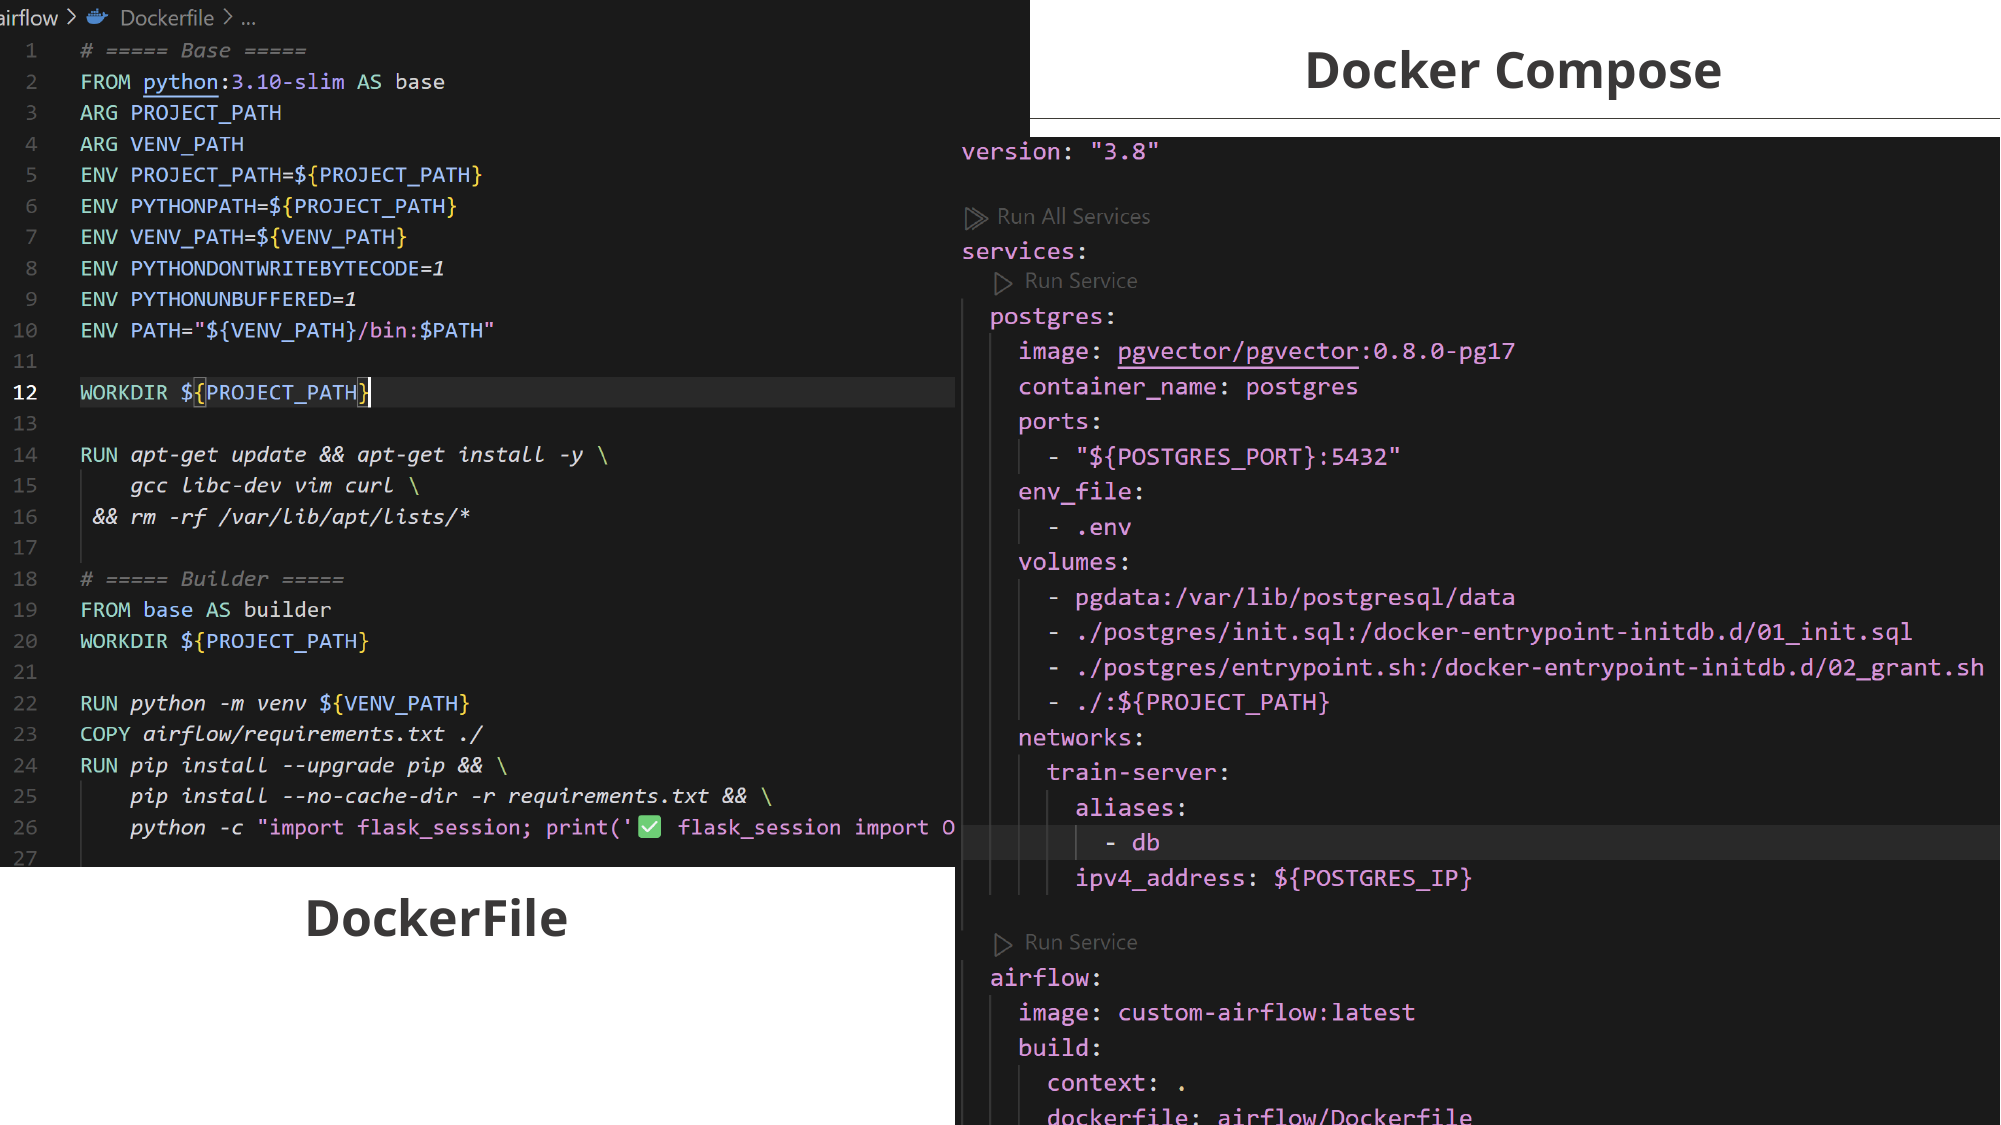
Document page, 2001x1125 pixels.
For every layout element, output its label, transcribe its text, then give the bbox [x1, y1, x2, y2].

text_box Docker Compose [1058, 30, 1970, 106]
picture [0, 0, 2000, 1125]
text_box DockerFile [0, 878, 892, 954]
